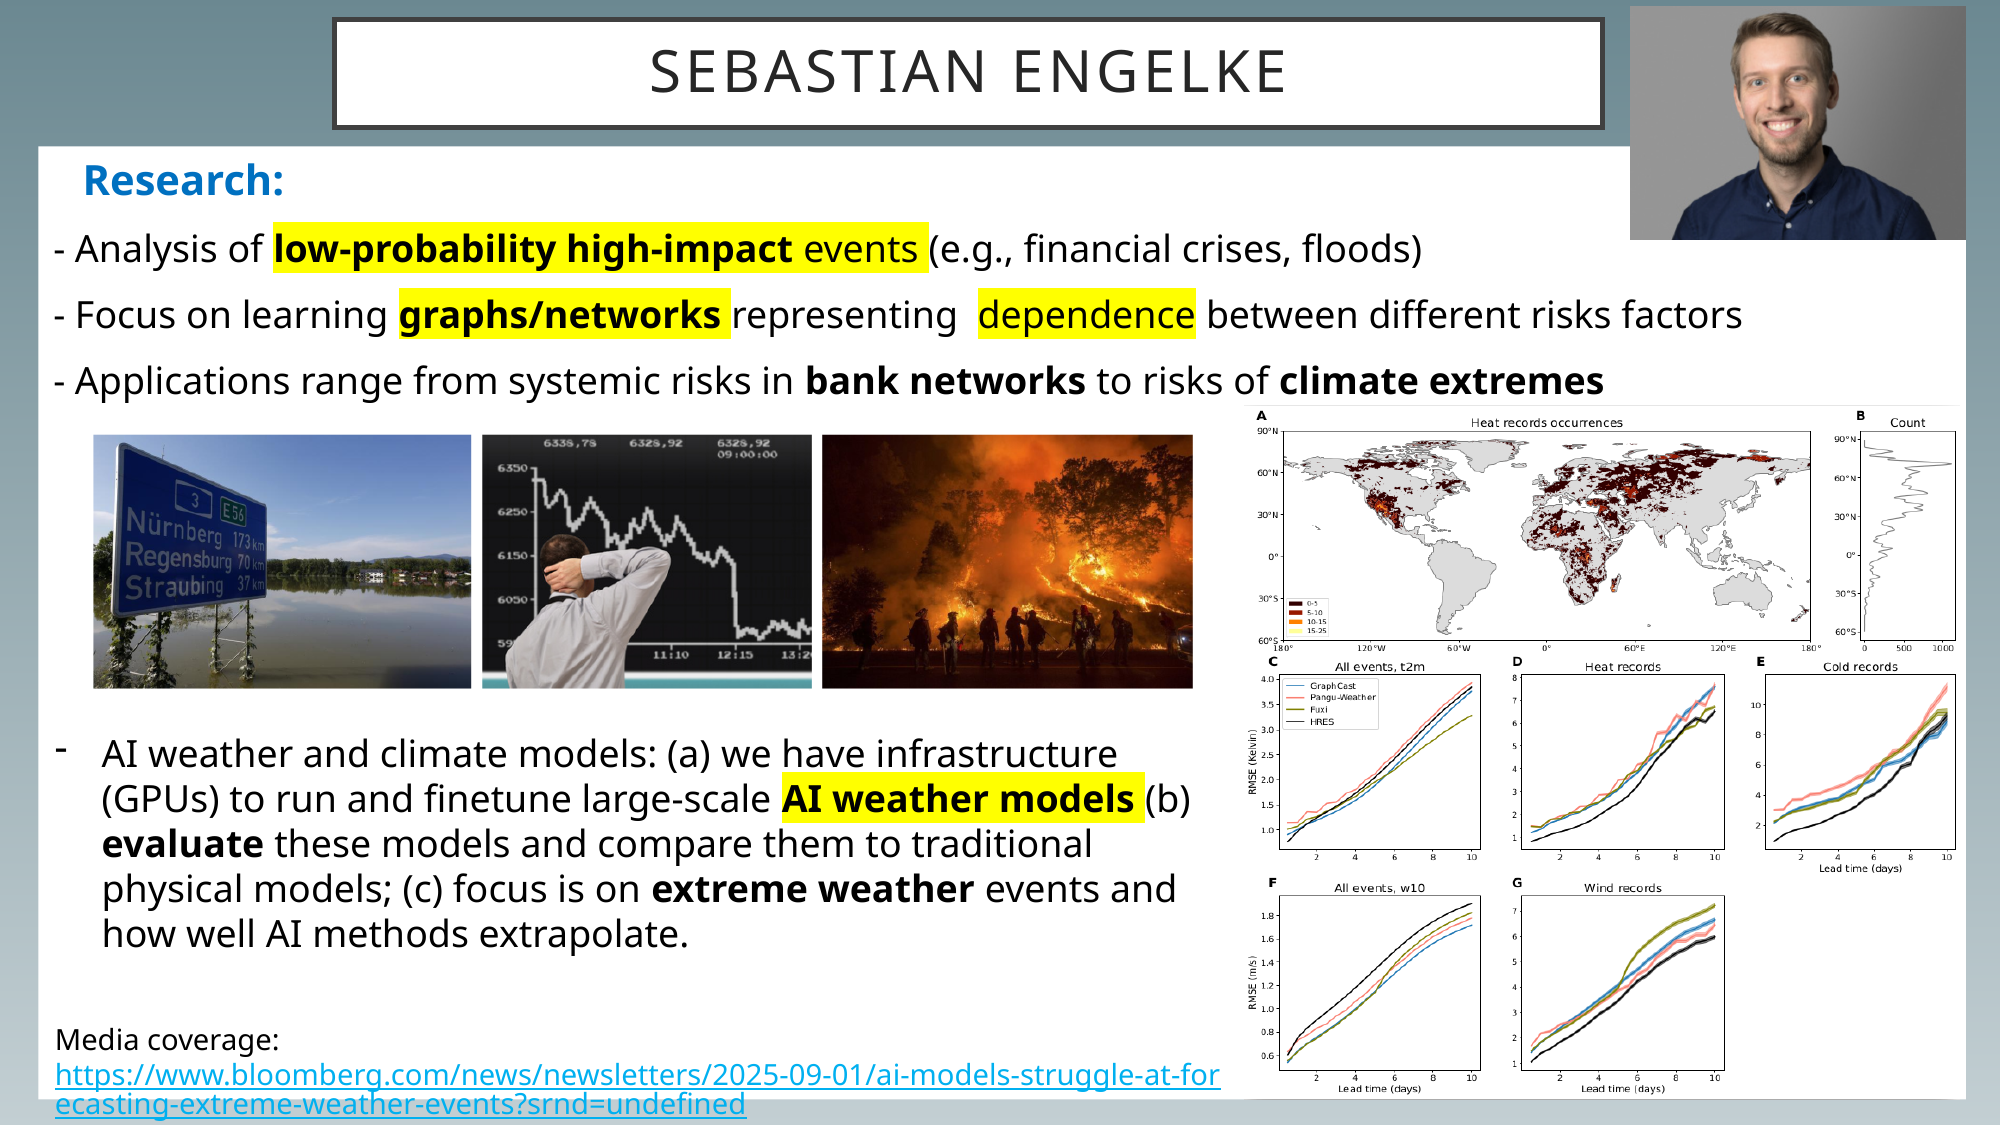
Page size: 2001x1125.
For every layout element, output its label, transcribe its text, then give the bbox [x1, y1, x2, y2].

list Research: - Analysis of low-probability high-impact events (e.g., financial crises, floods) - Focus on learning graphs/networks representing dependence between different risks factors - Applications range from systemic risks in bank networks to risks of climate extremes [37, 145, 1967, 1100]
text_box AI weather and climate models: (a) we have infrastructure (GPUs) to run and finetune large-scale AI weather models (b) evaluate these models and compare them to traditional physical models; (c) focus is on extreme weather events and how well AI methods extrapolate. Media coverage: https://www.bloomberg.com/news/newsletters/2025-09-01/ai-models-struggle-at-forecasting-extreme-weather-events?srnd=undefined [40, 722, 1239, 1125]
picture [74, 418, 1209, 706]
text_box Sebastian Engelke [334, 19, 1603, 128]
picture [1244, 405, 1960, 1100]
picture [1630, 6, 1966, 240]
